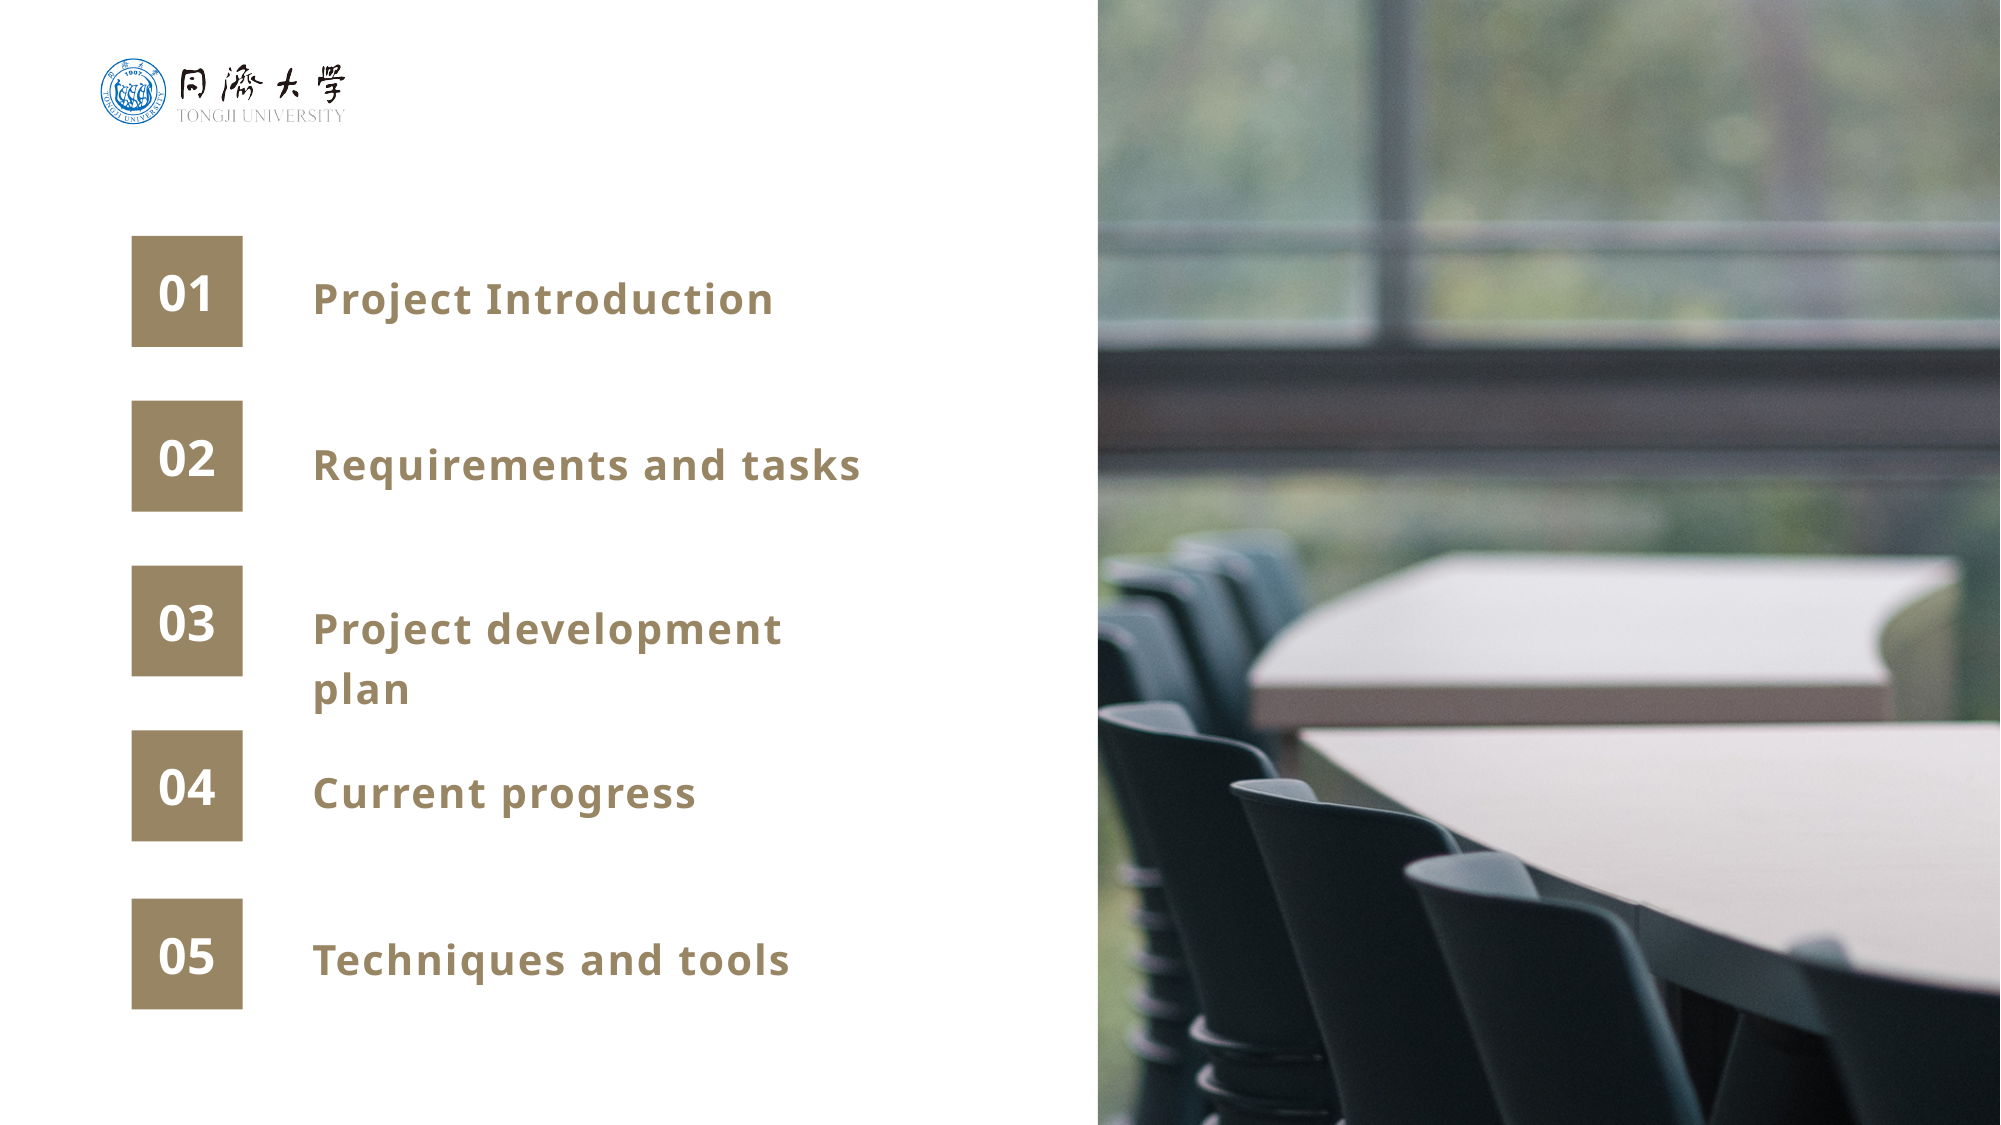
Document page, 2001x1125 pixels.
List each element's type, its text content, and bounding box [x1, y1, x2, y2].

text_box 03 [131, 565, 244, 678]
text_box 05 [131, 898, 244, 1011]
text_box Current progress [297, 749, 893, 825]
picture [84, 20, 362, 162]
text_box Project development plan [297, 585, 893, 720]
text_box 01 [131, 235, 244, 348]
text_box Techniques and tools [297, 916, 893, 992]
text_box Project Introduction [297, 255, 893, 331]
text_box Requirements and tasks [297, 421, 893, 497]
text_box 04 [131, 729, 244, 842]
text_box 02 [131, 400, 244, 513]
picture [1097, 0, 2000, 1125]
